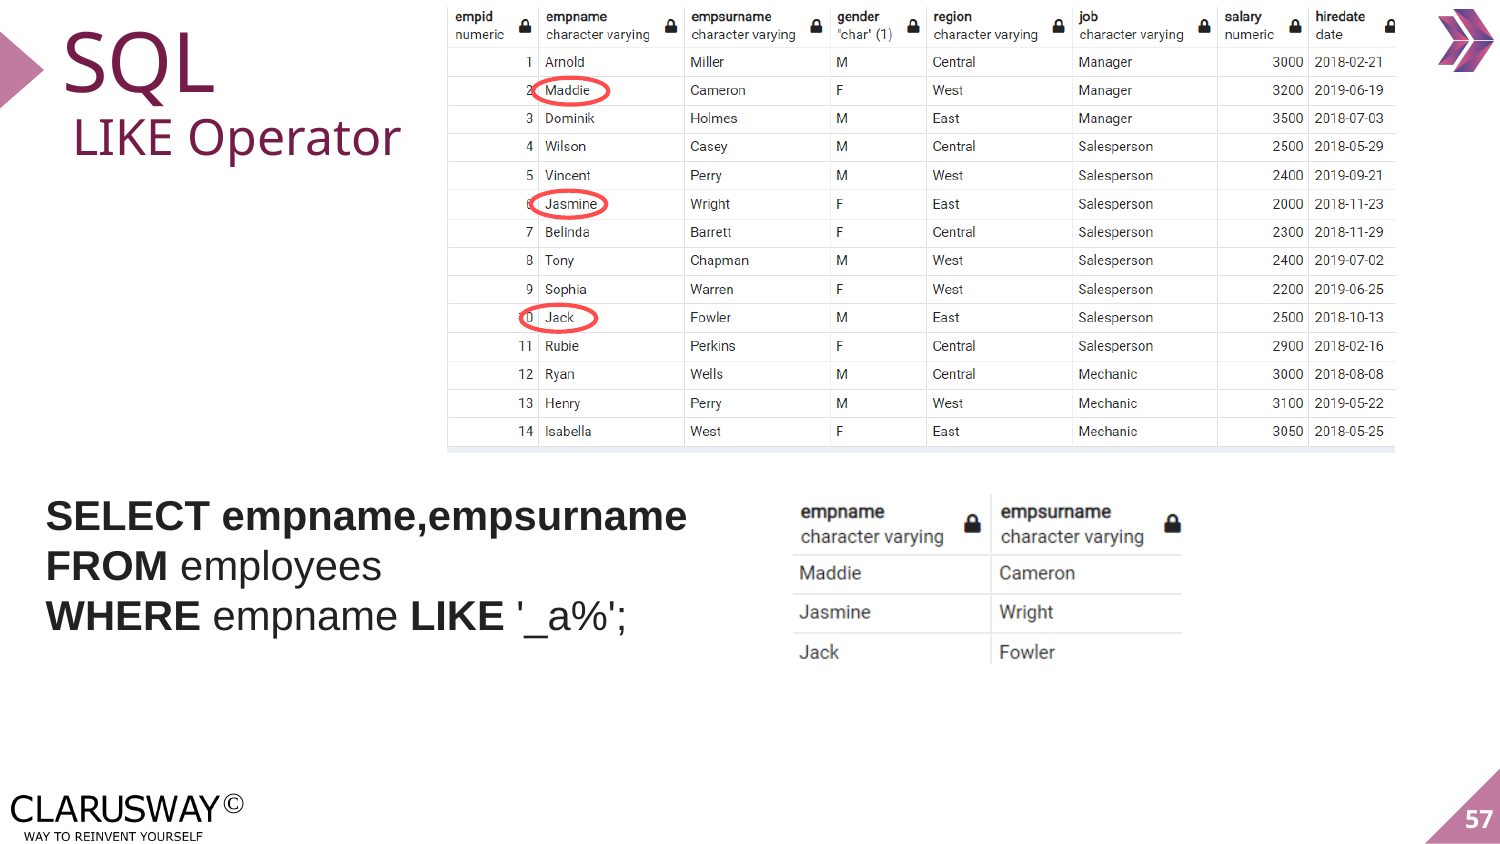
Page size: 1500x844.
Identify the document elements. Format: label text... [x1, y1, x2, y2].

text_box SELECT empname,empsurname FROM employees WHERE empname LIKE '_a%'; [30, 473, 893, 577]
slide_number 57 [1418, 760, 1494, 838]
title SQL [62, 28, 441, 90]
picture [792, 494, 1183, 664]
text_box LIKE Operator [57, 90, 441, 169]
picture [446, 7, 1395, 454]
picture [11, 795, 220, 841]
picture [1438, 9, 1494, 72]
